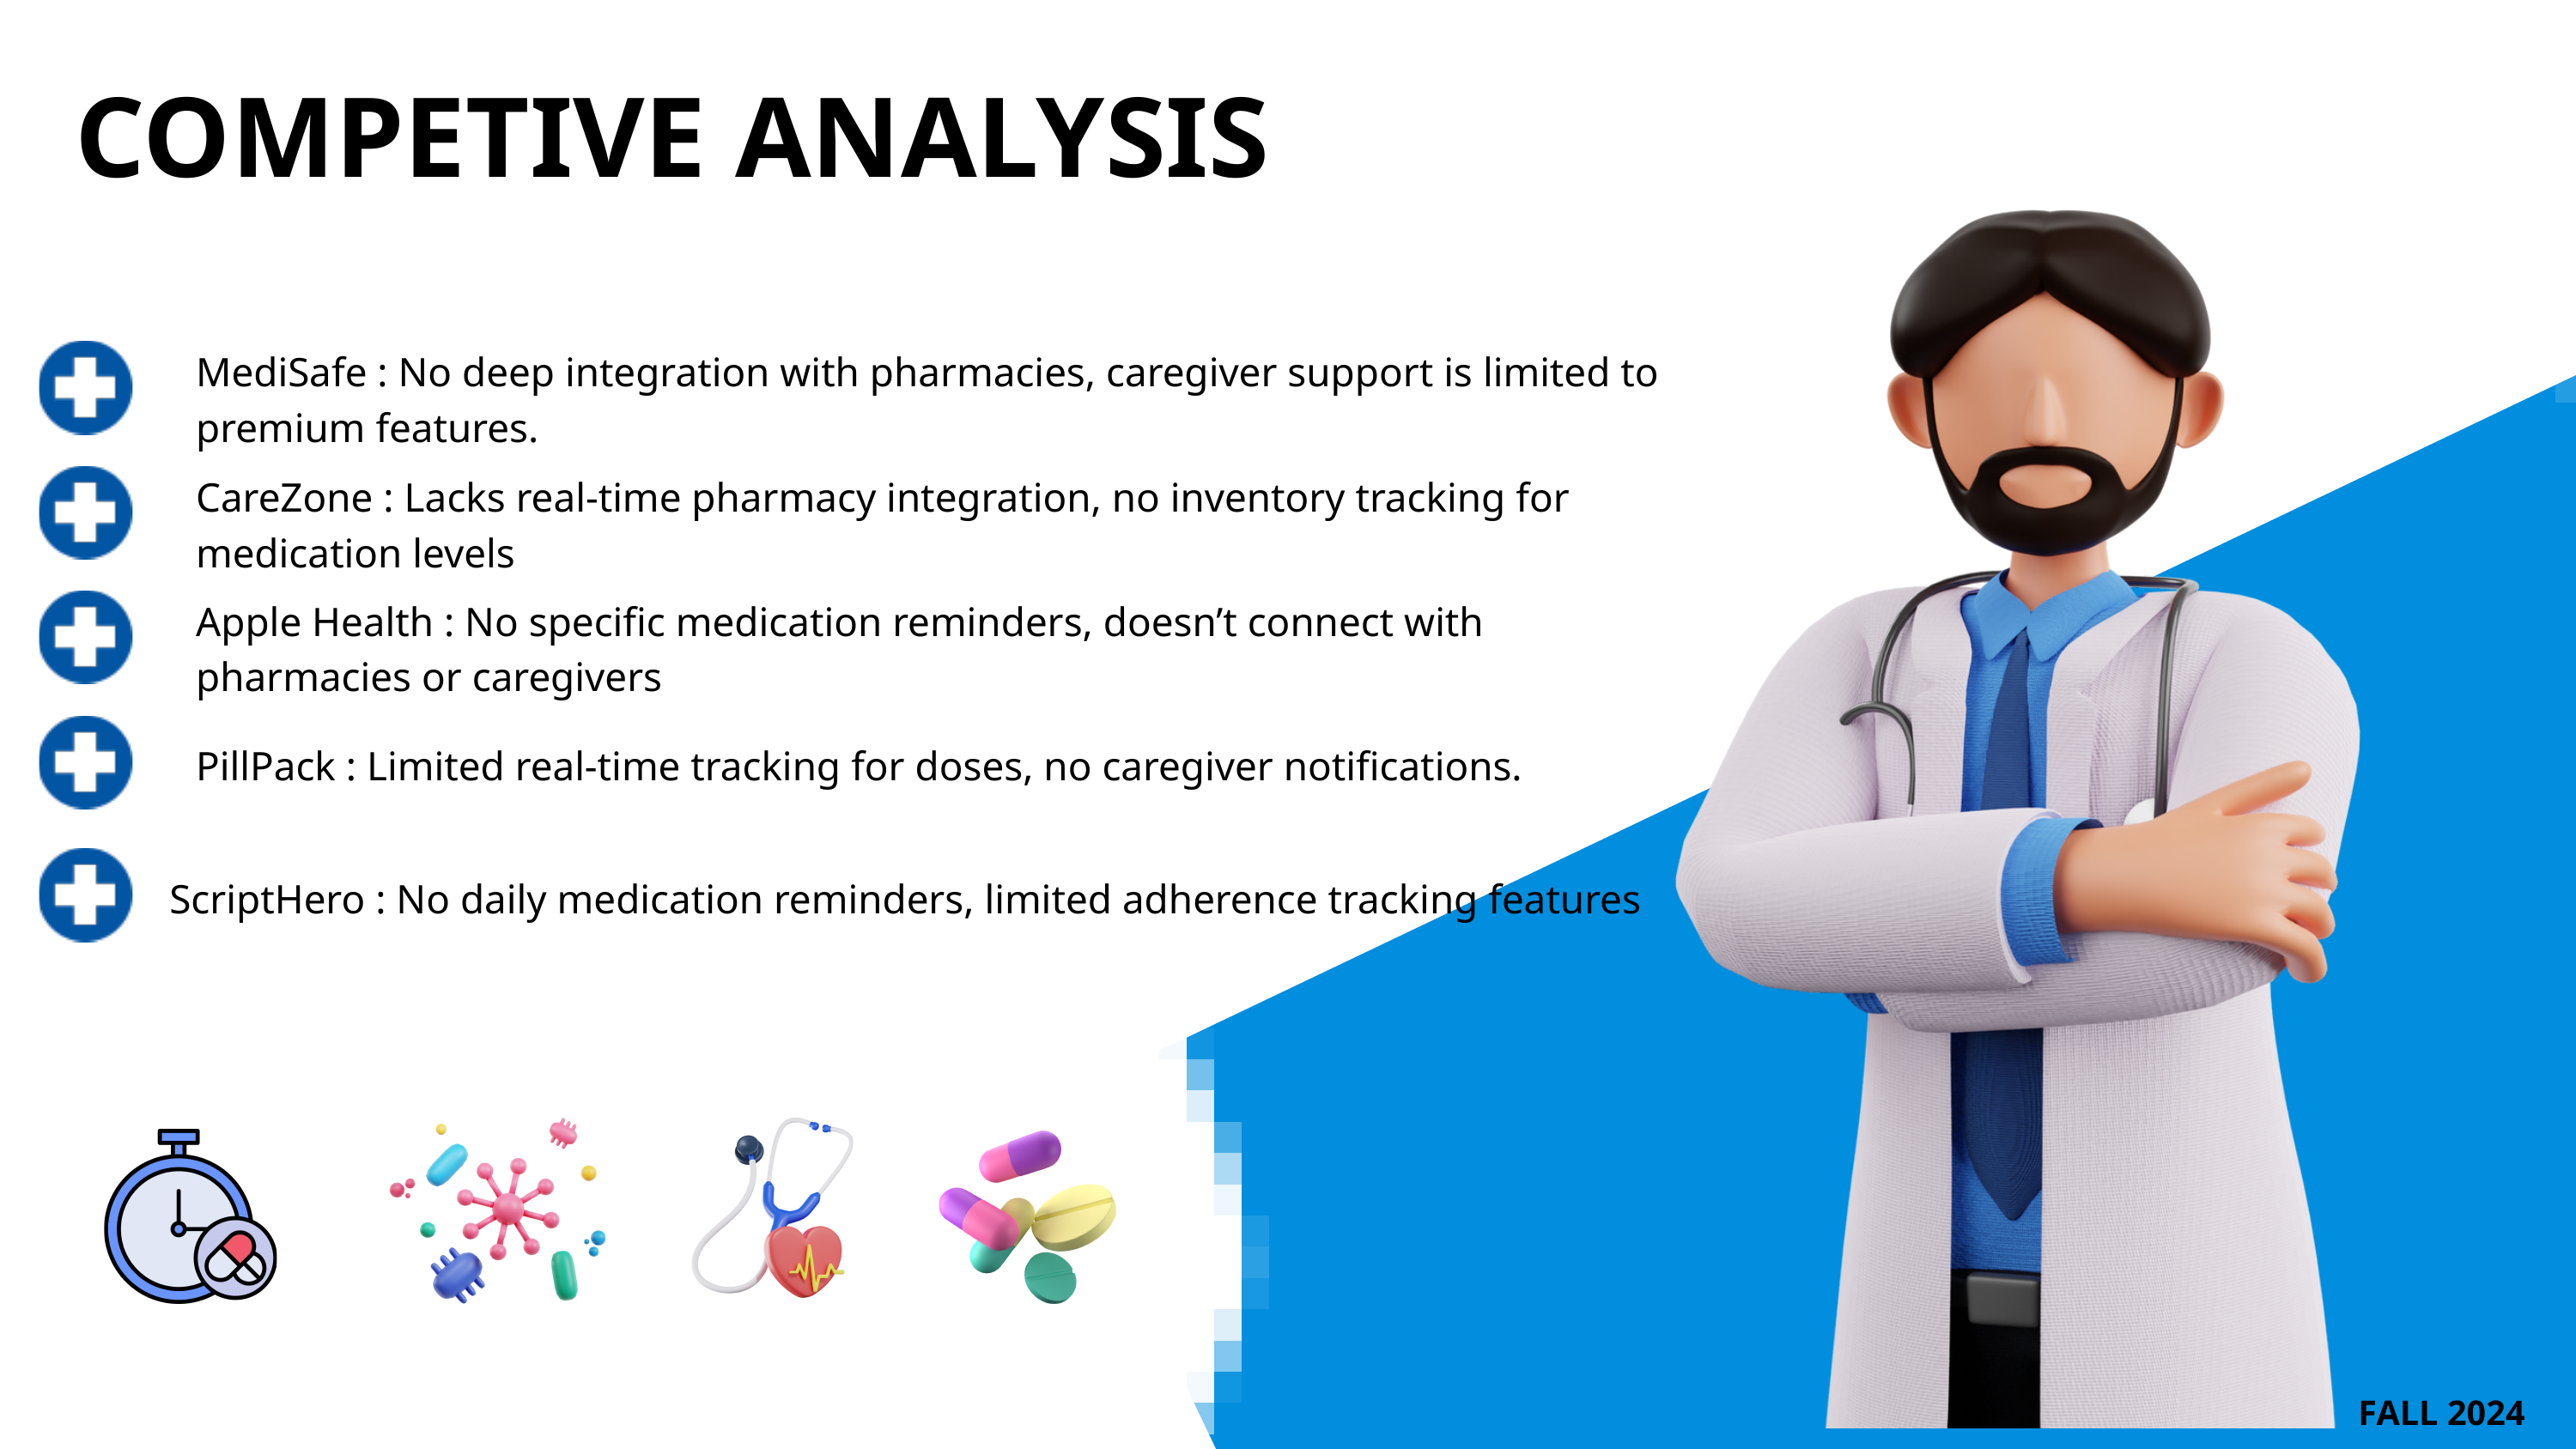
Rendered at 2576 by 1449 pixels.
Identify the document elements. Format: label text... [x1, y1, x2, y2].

text_box [104, 1129, 277, 1304]
text_box [691, 1118, 854, 1298]
text_box [39, 591, 133, 684]
text_box CareZone : Lacks real-time pharmacy integration, no inventory tracking for medication levels [196, 464, 1704, 576]
text_box FALL 2024 [1382, 1384, 2526, 1433]
text_box COMPETIVE ANALYSIS [75, 81, 1288, 200]
text_box ScriptHero : No daily medication reminders, limited adherence tracking features [169, 866, 2306, 922]
text_box Apple Health : No specific medication reminders, doesn’t connect with pharmacies or caregivers [196, 589, 1704, 700]
text_box [39, 341, 133, 435]
text_box MediSafe : No deep integration with pharmacies, caregiver support is limited to premium features. [196, 339, 1827, 451]
text_box [39, 466, 133, 561]
text_box [1675, 209, 2360, 1384]
text_box [39, 716, 133, 809]
text_box [389, 1118, 606, 1304]
text_box PillPack : Limited real-time tracking for doses, no caregiver notifications. [196, 733, 1704, 789]
text_box [939, 1131, 1116, 1304]
text_box [1050, 375, 2576, 1449]
text_box [39, 848, 133, 943]
